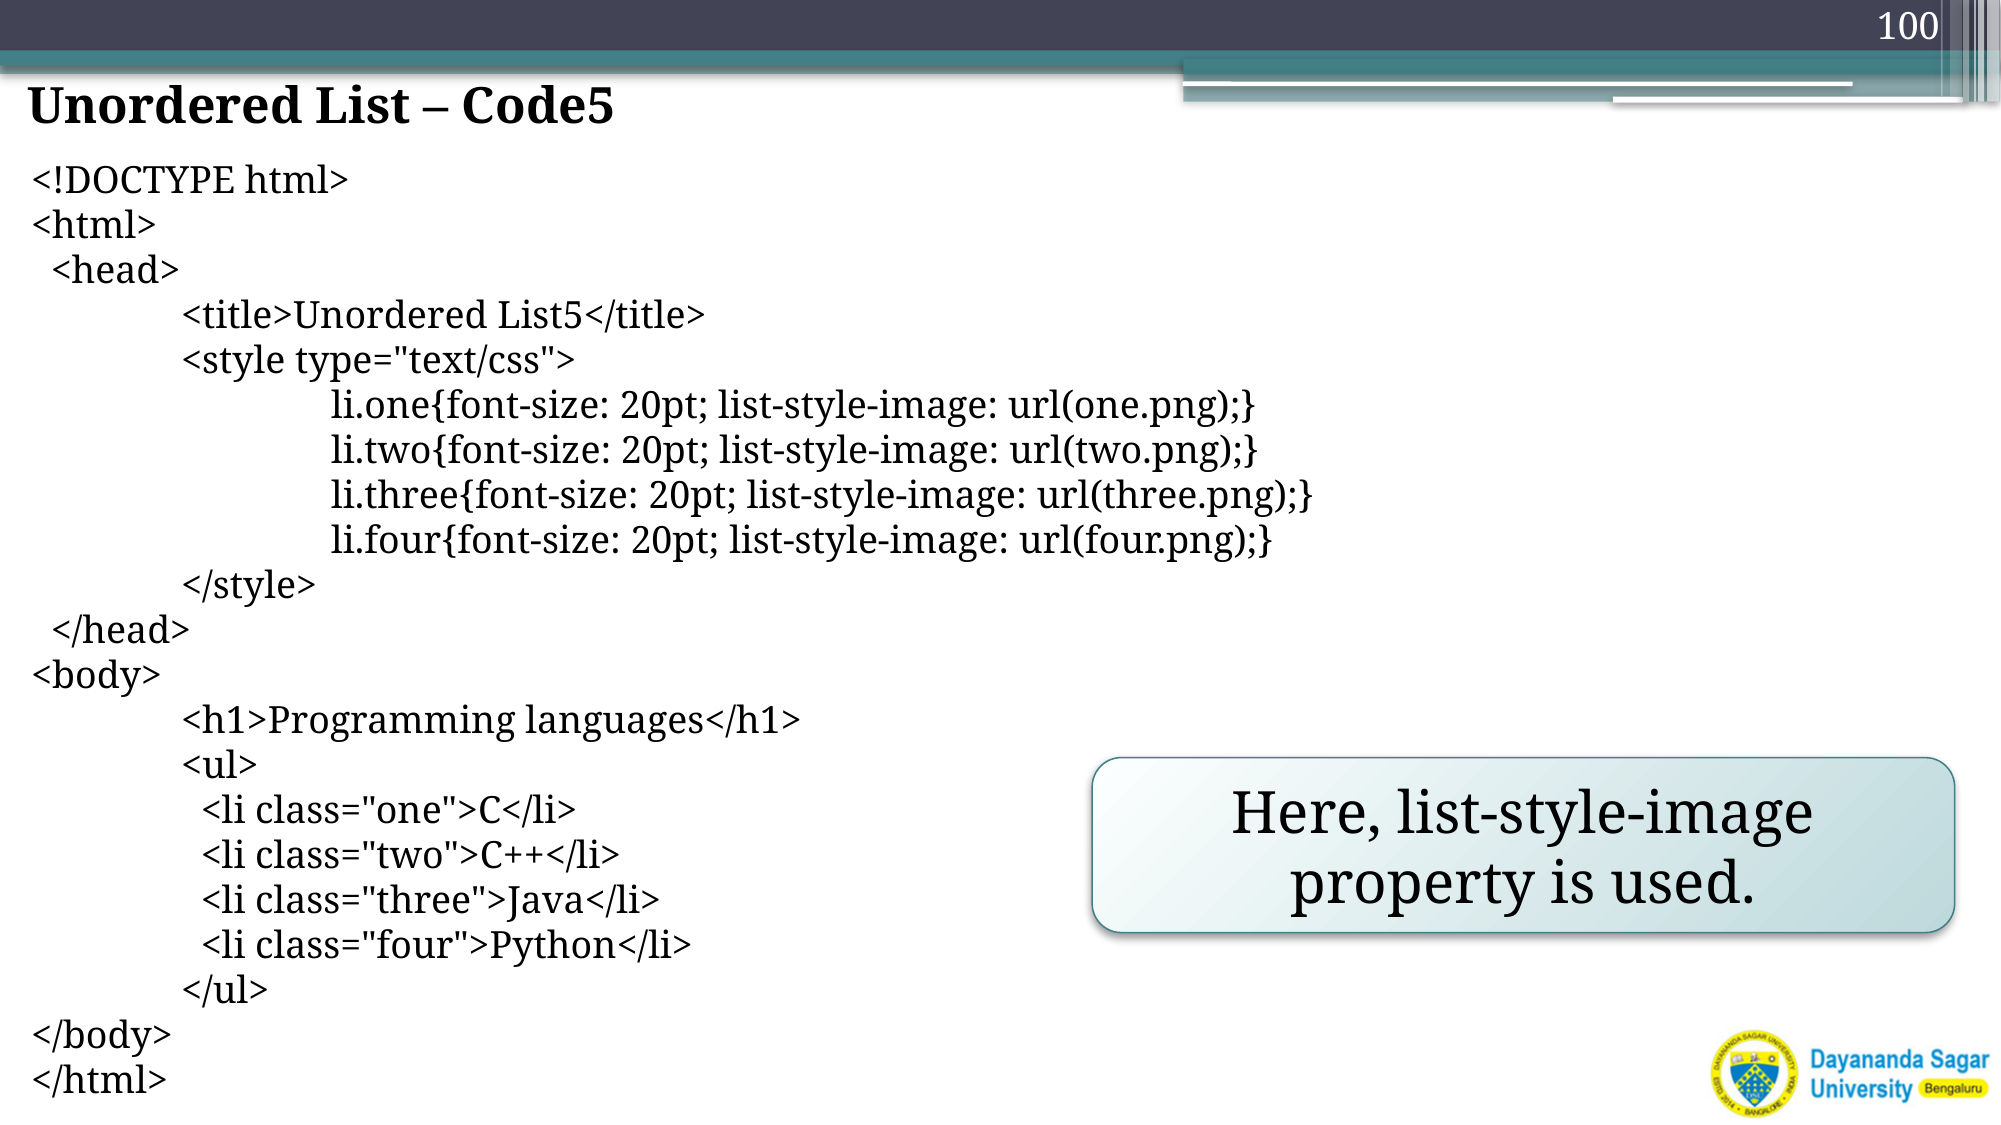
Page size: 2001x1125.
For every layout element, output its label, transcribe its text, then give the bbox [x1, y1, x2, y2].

text_box <!DOCTYPE html> <html> <head> <title>Unordered List5</title> <style type="text/css"> li.one{font-size: 20pt; list-style-image: url(one.png);} li.two{font-size: 20pt; list-style-image: url(two.png);} li.three{font-size: 20pt; list-style-image: url(three.png);} li.four{font-size: 20pt; list-style-image: url(four.png);} </style> </head> <body> <h1>Programming languages</h1> <ul> <li class="one">C</li> <li class="two">C++</li> <li class="three">Java</li> <li class="four">Python</li> </ul> </body> </html> [16, 148, 1717, 1108]
picture [1707, 1021, 1996, 1125]
text_box Here, list-style-image property is used. [1091, 756, 1956, 934]
slide_number 100 [1788, 0, 1955, 61]
text_box Unordered List – Code5 [12, 66, 1150, 142]
